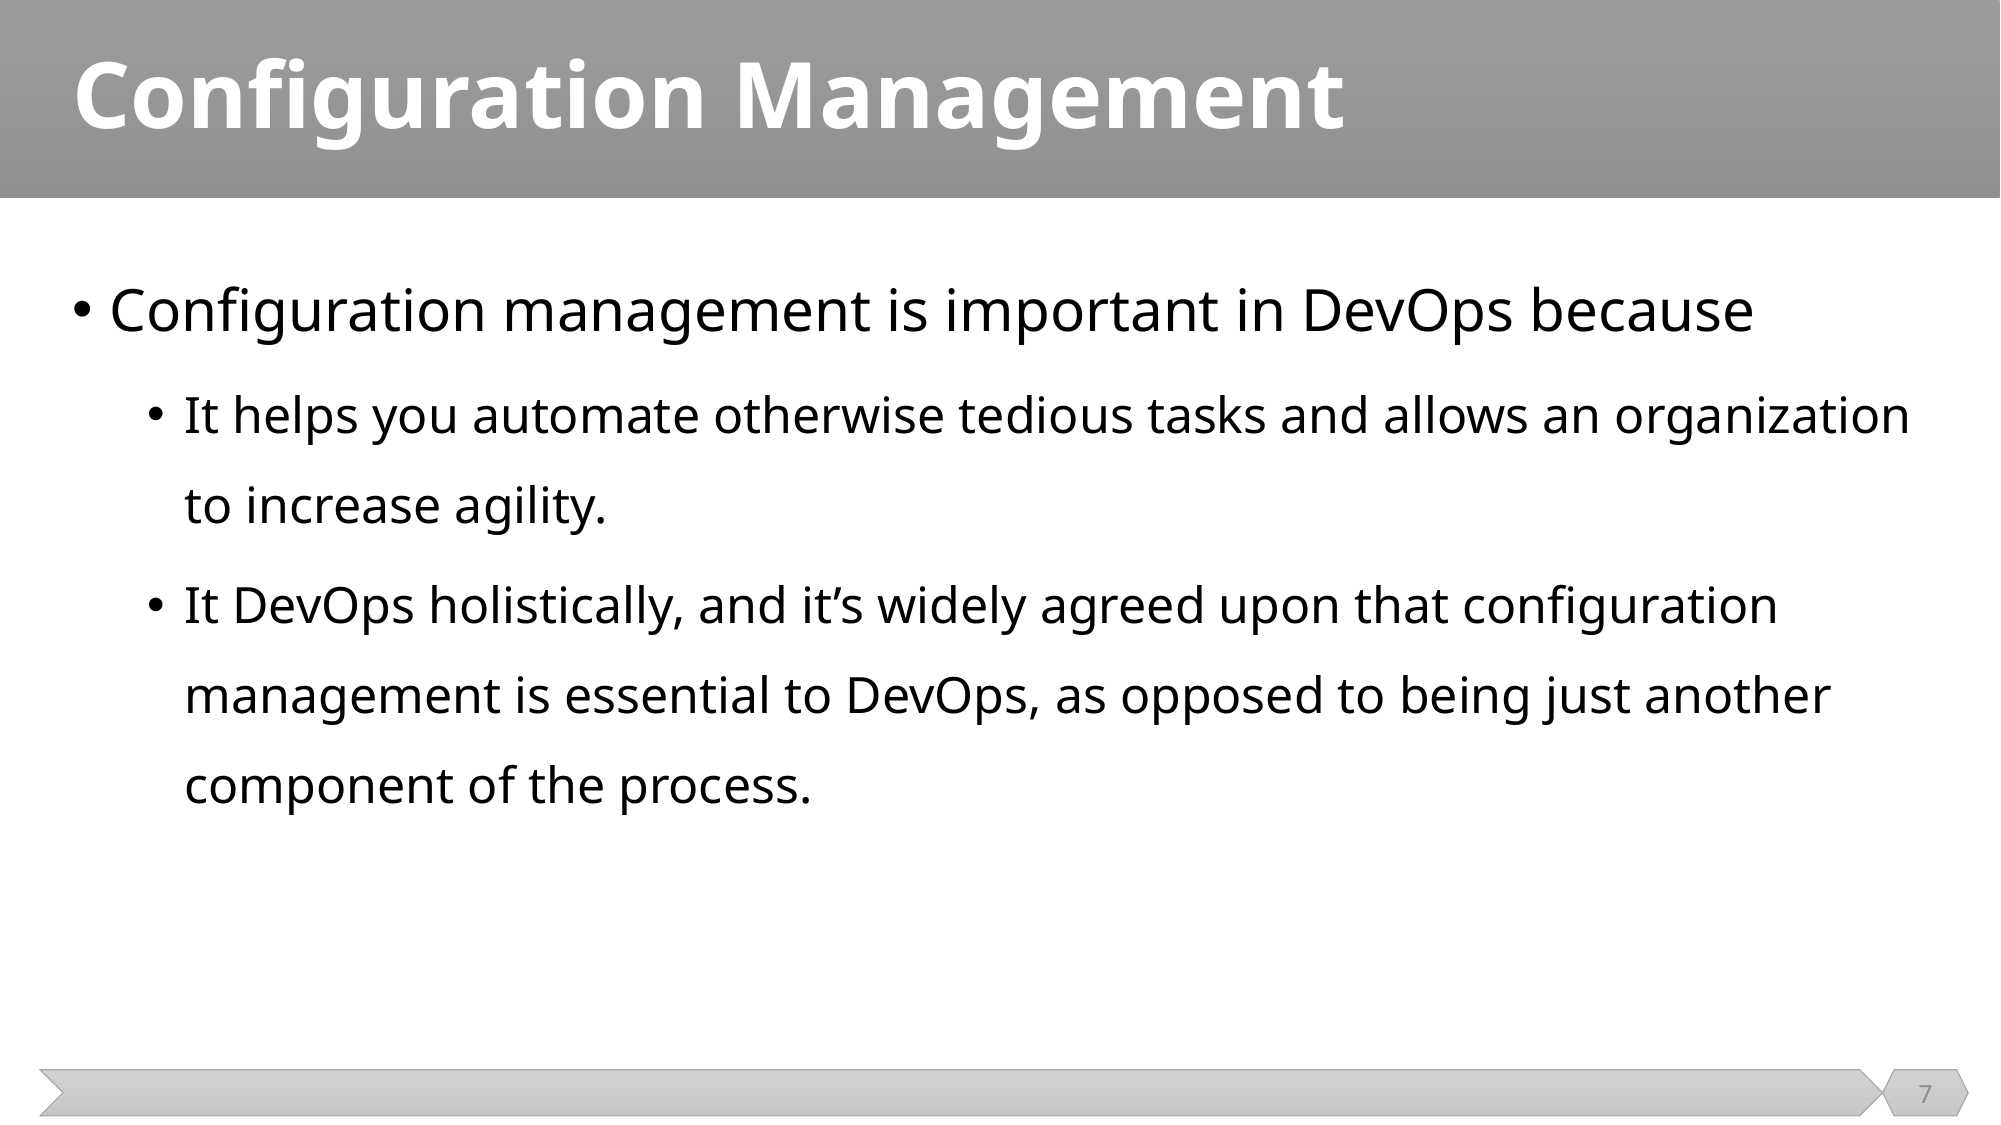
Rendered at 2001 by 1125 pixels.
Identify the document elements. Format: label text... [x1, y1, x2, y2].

slide_number 7 [1882, 1065, 1969, 1125]
list Configuration management is important in DevOps because It helps you automate otherwise tedious tasks and allows an organization to increase agility. It DevOps holistically, and it’s widely agreed upon that configuration management is essential to DevOps, as opposed to being just another component of the process. [56, 230, 1969, 1010]
title Configuration Management [56, 0, 1969, 199]
